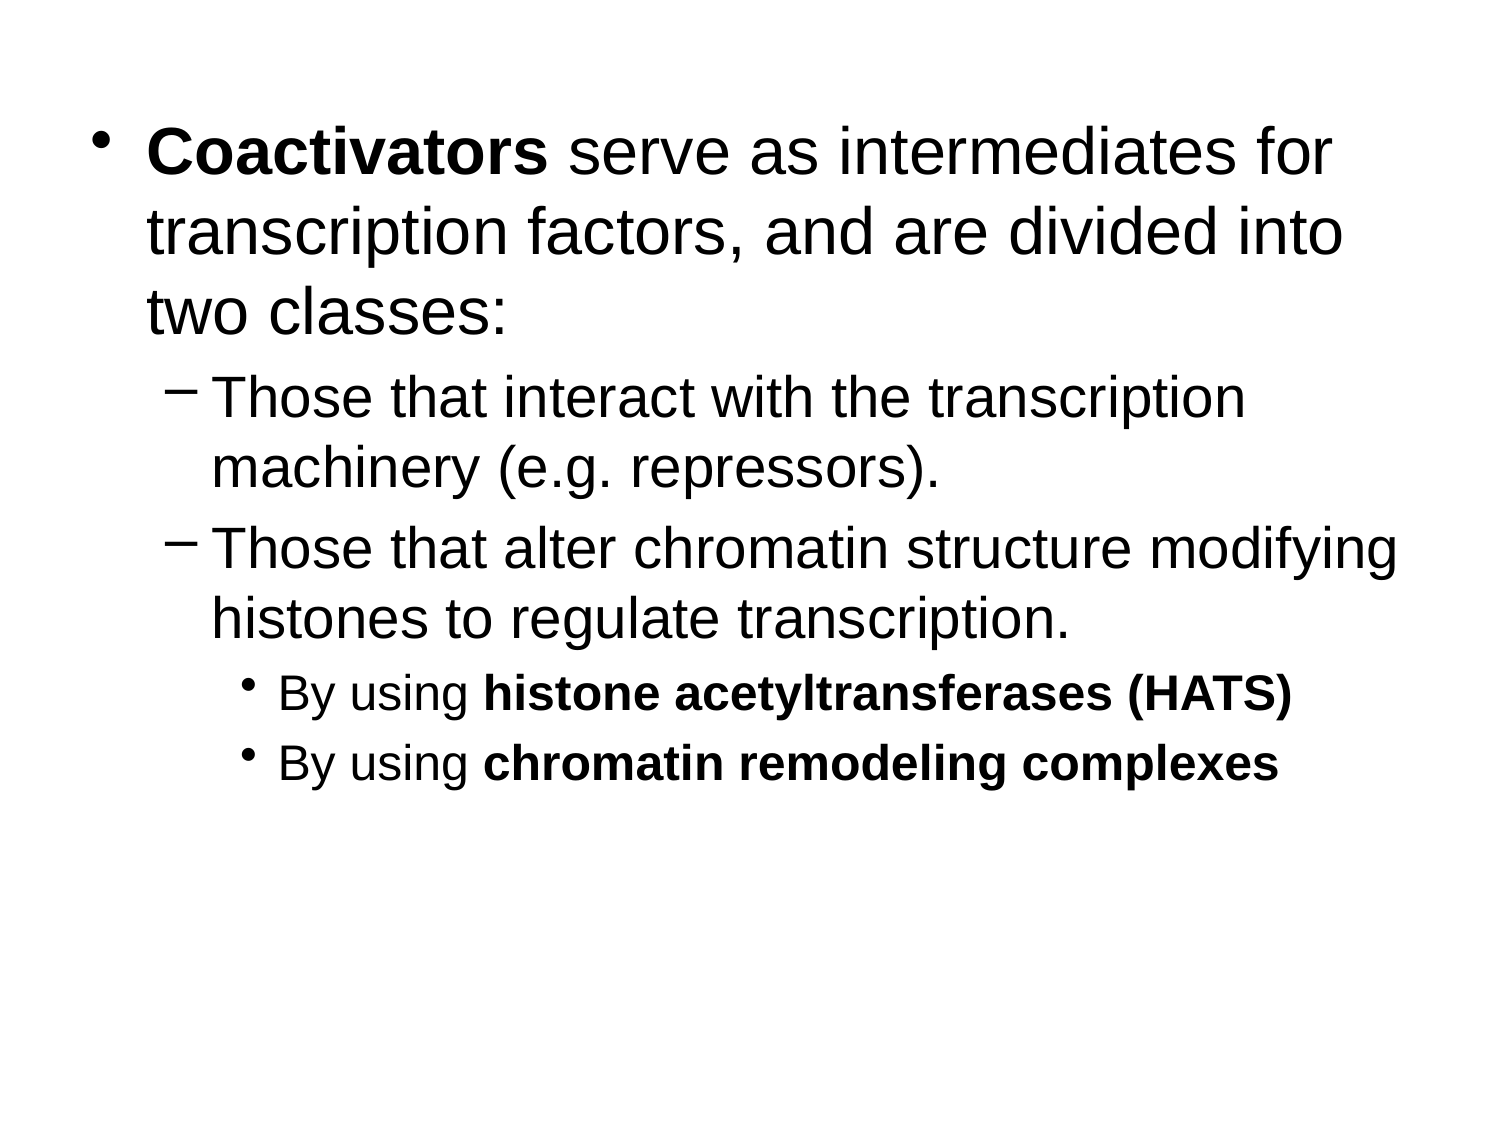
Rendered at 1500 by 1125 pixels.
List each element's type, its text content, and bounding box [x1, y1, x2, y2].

list Coactivators serve as intermediates for transcription factors, and are divided into two classes: Those that interact with the transcription machinery (e.g. repressors). Those that alter chromatin structure modifying histones to regulate transcription. By using histone acetyltransferases (HATS) By using chromatin remodeling complexes [75, 99, 1425, 843]
